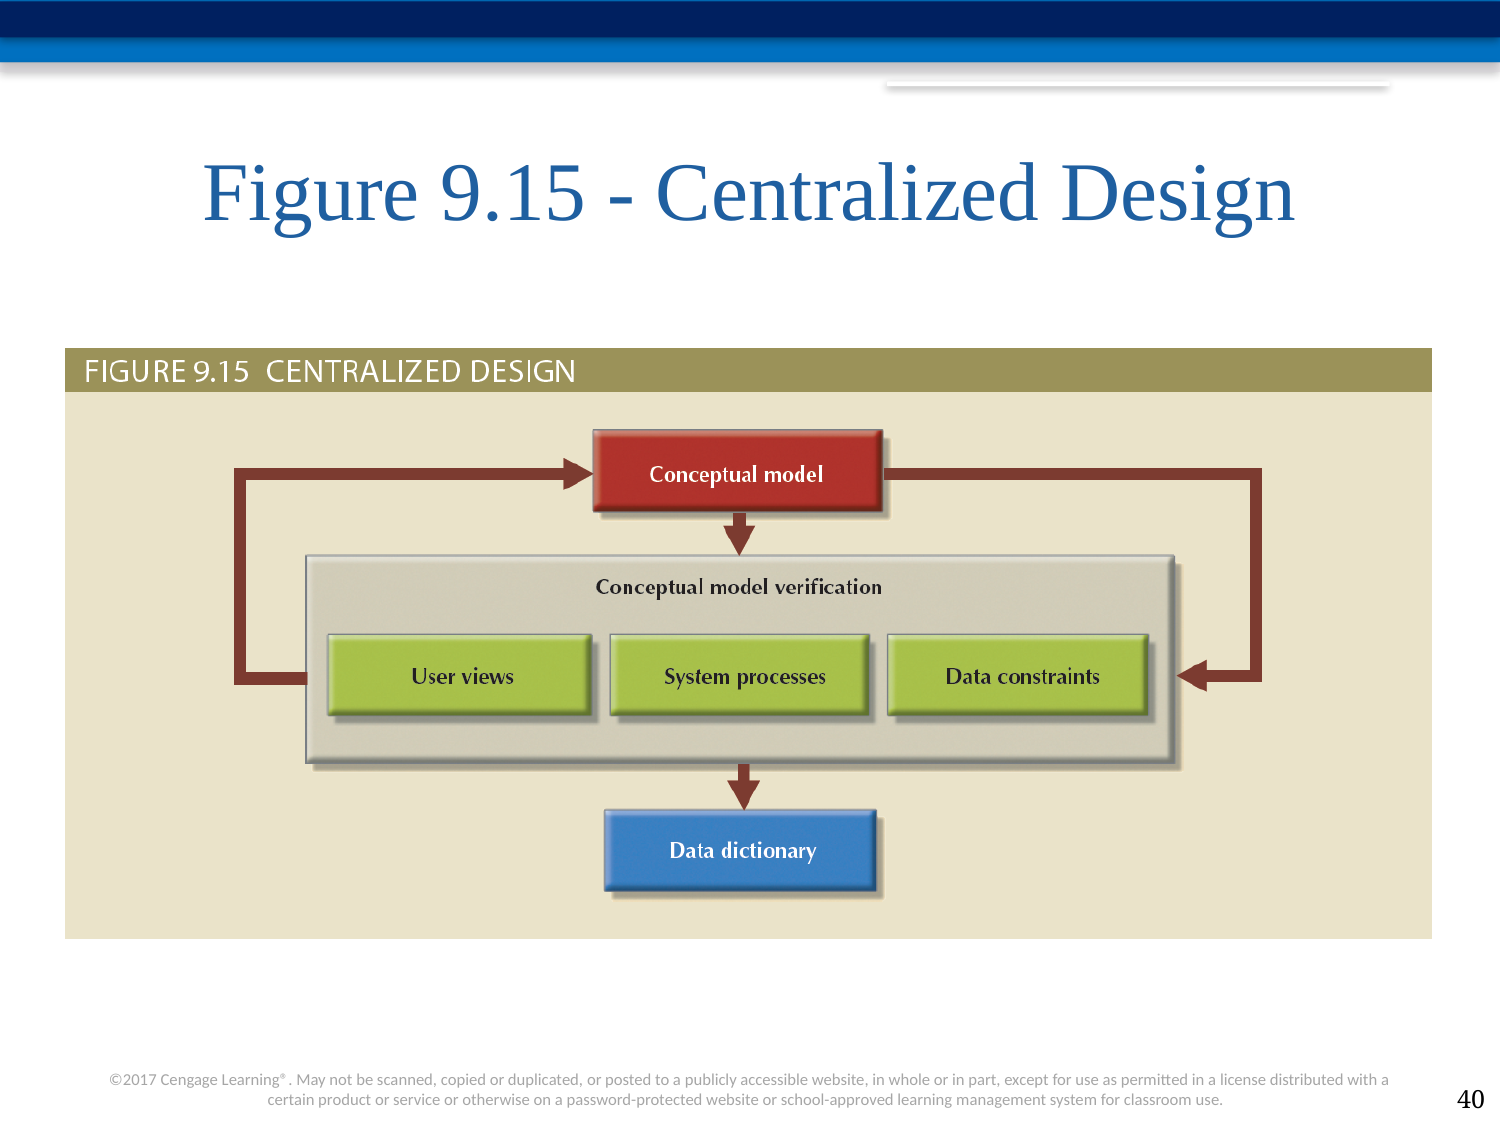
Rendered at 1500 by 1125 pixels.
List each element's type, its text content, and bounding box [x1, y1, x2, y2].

slide_number 40 [1425, 1074, 1500, 1125]
picture [62, 337, 1438, 942]
title Figure 9.15 - Centralized Design [75, 99, 1425, 275]
